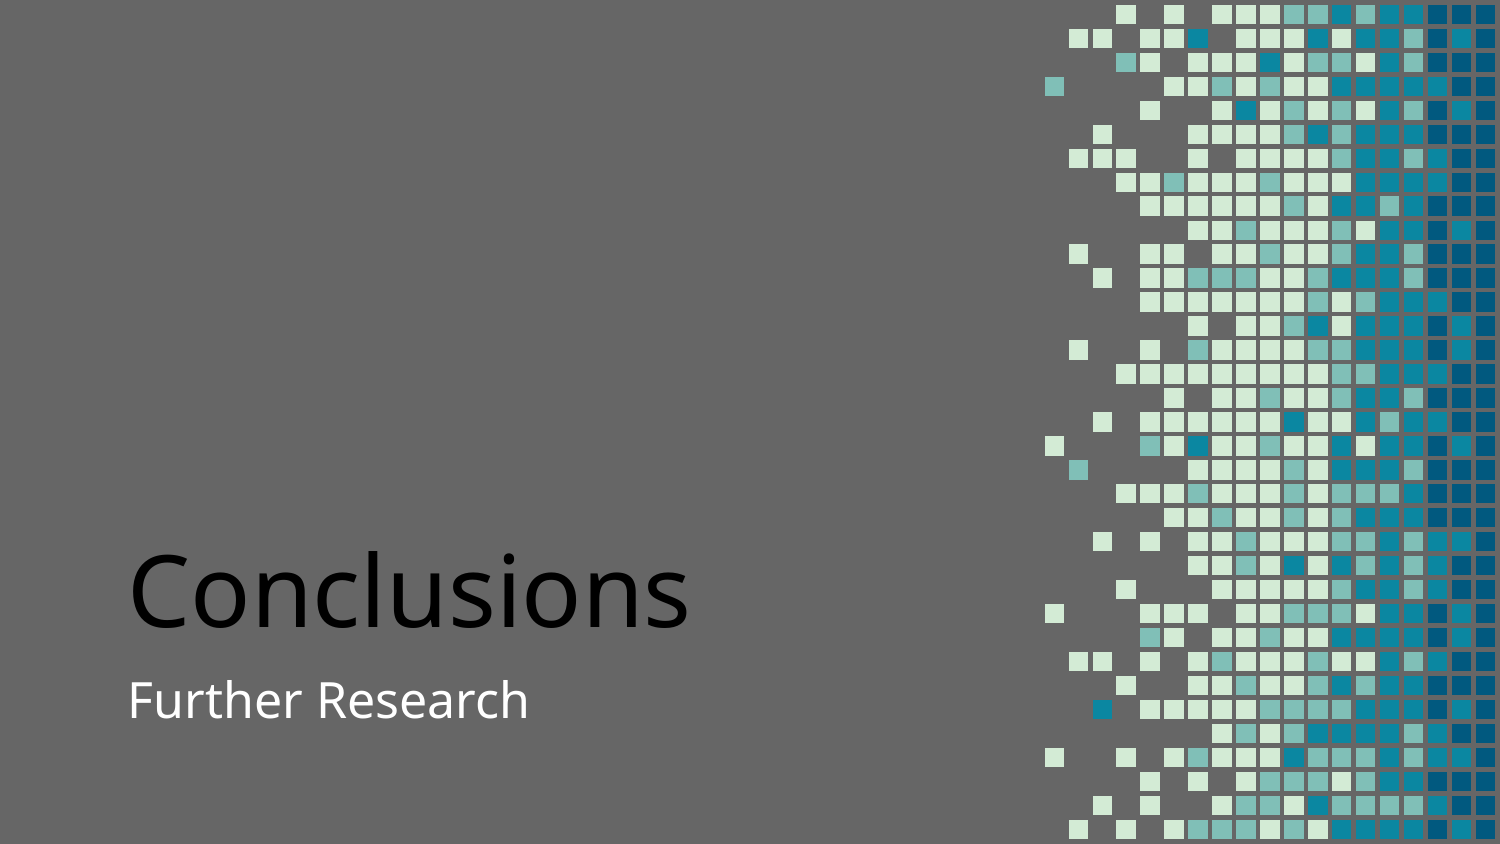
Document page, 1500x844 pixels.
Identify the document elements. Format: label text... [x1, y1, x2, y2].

subtitle Further Research [112, 653, 977, 783]
title Conclusions [112, 472, 977, 653]
